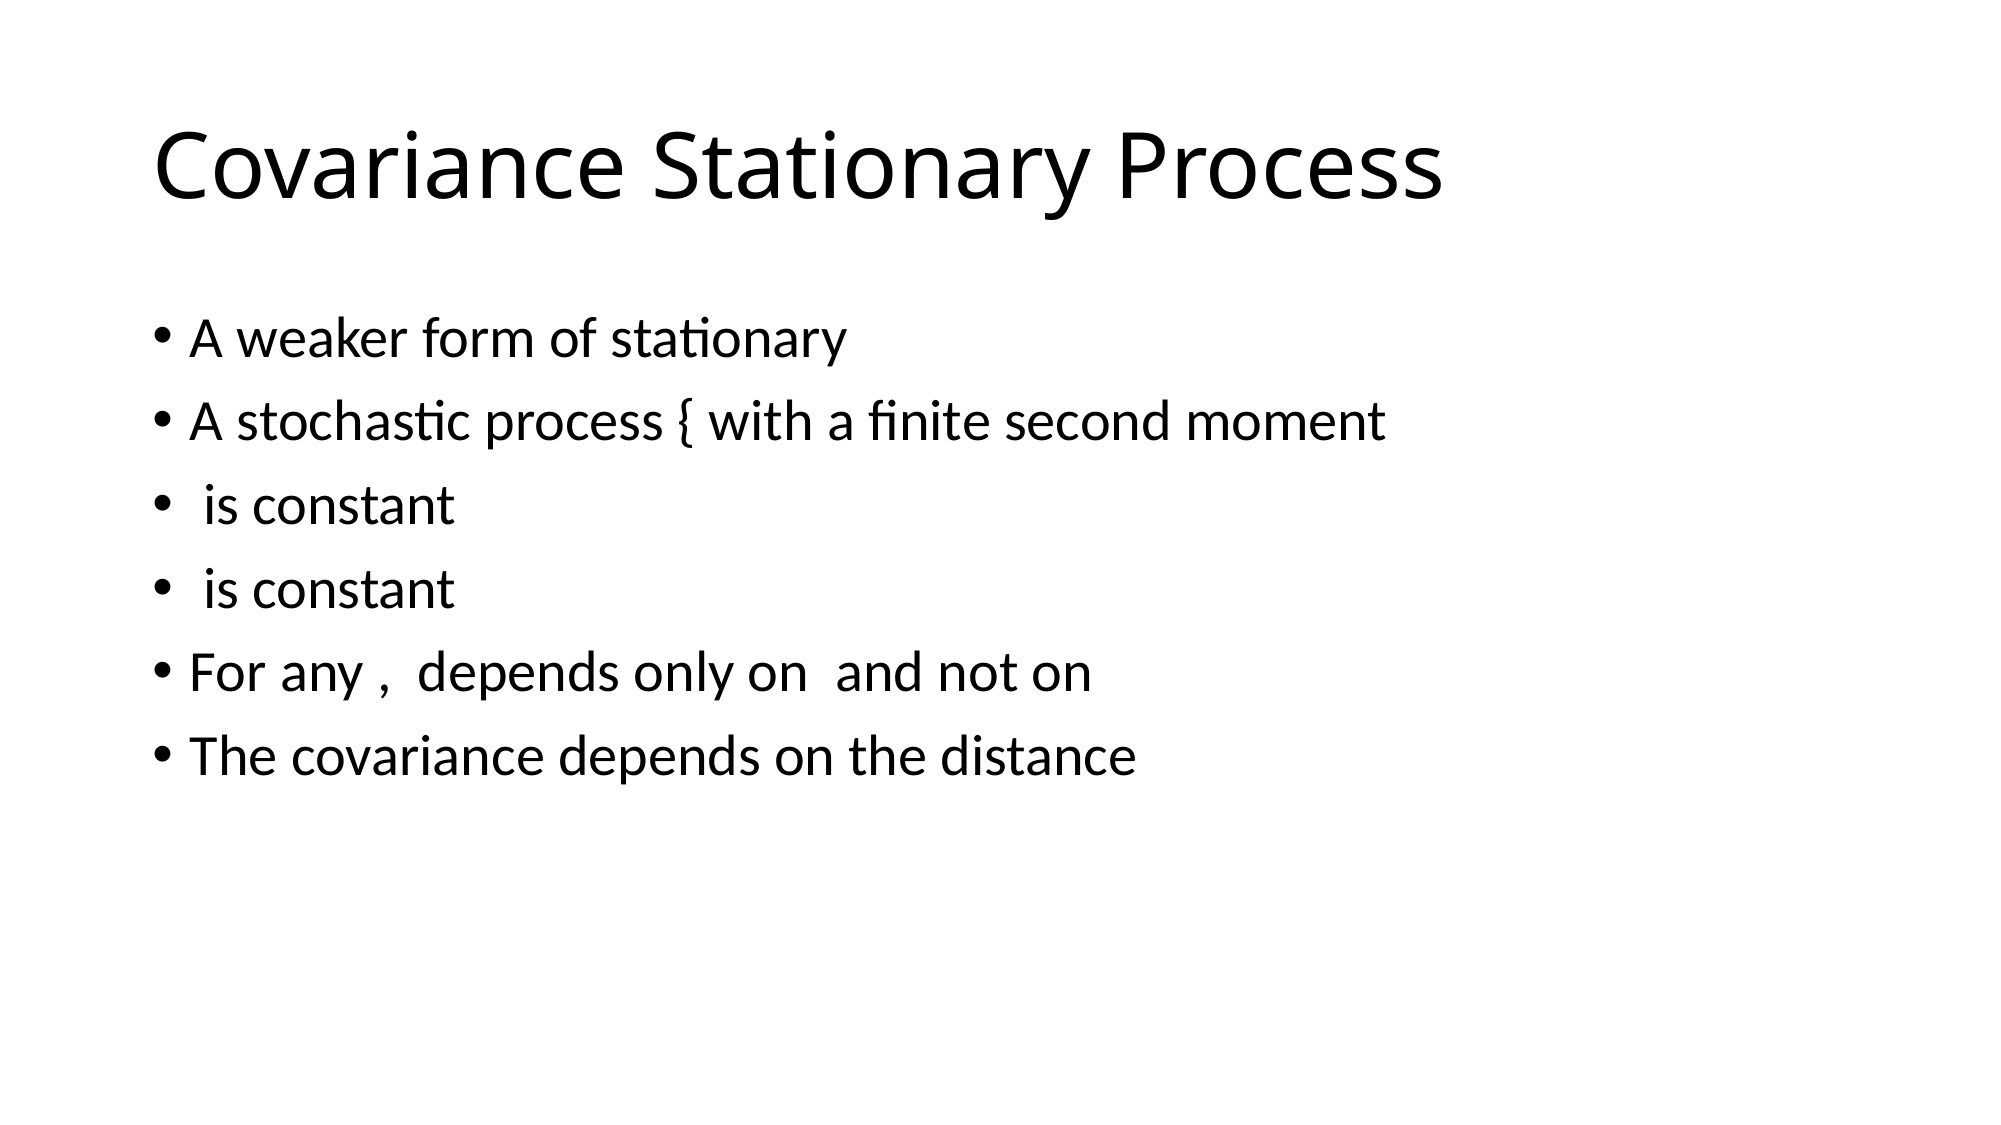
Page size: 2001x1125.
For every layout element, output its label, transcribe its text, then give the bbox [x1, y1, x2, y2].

title Covariance Stationary Process [137, 59, 1863, 278]
